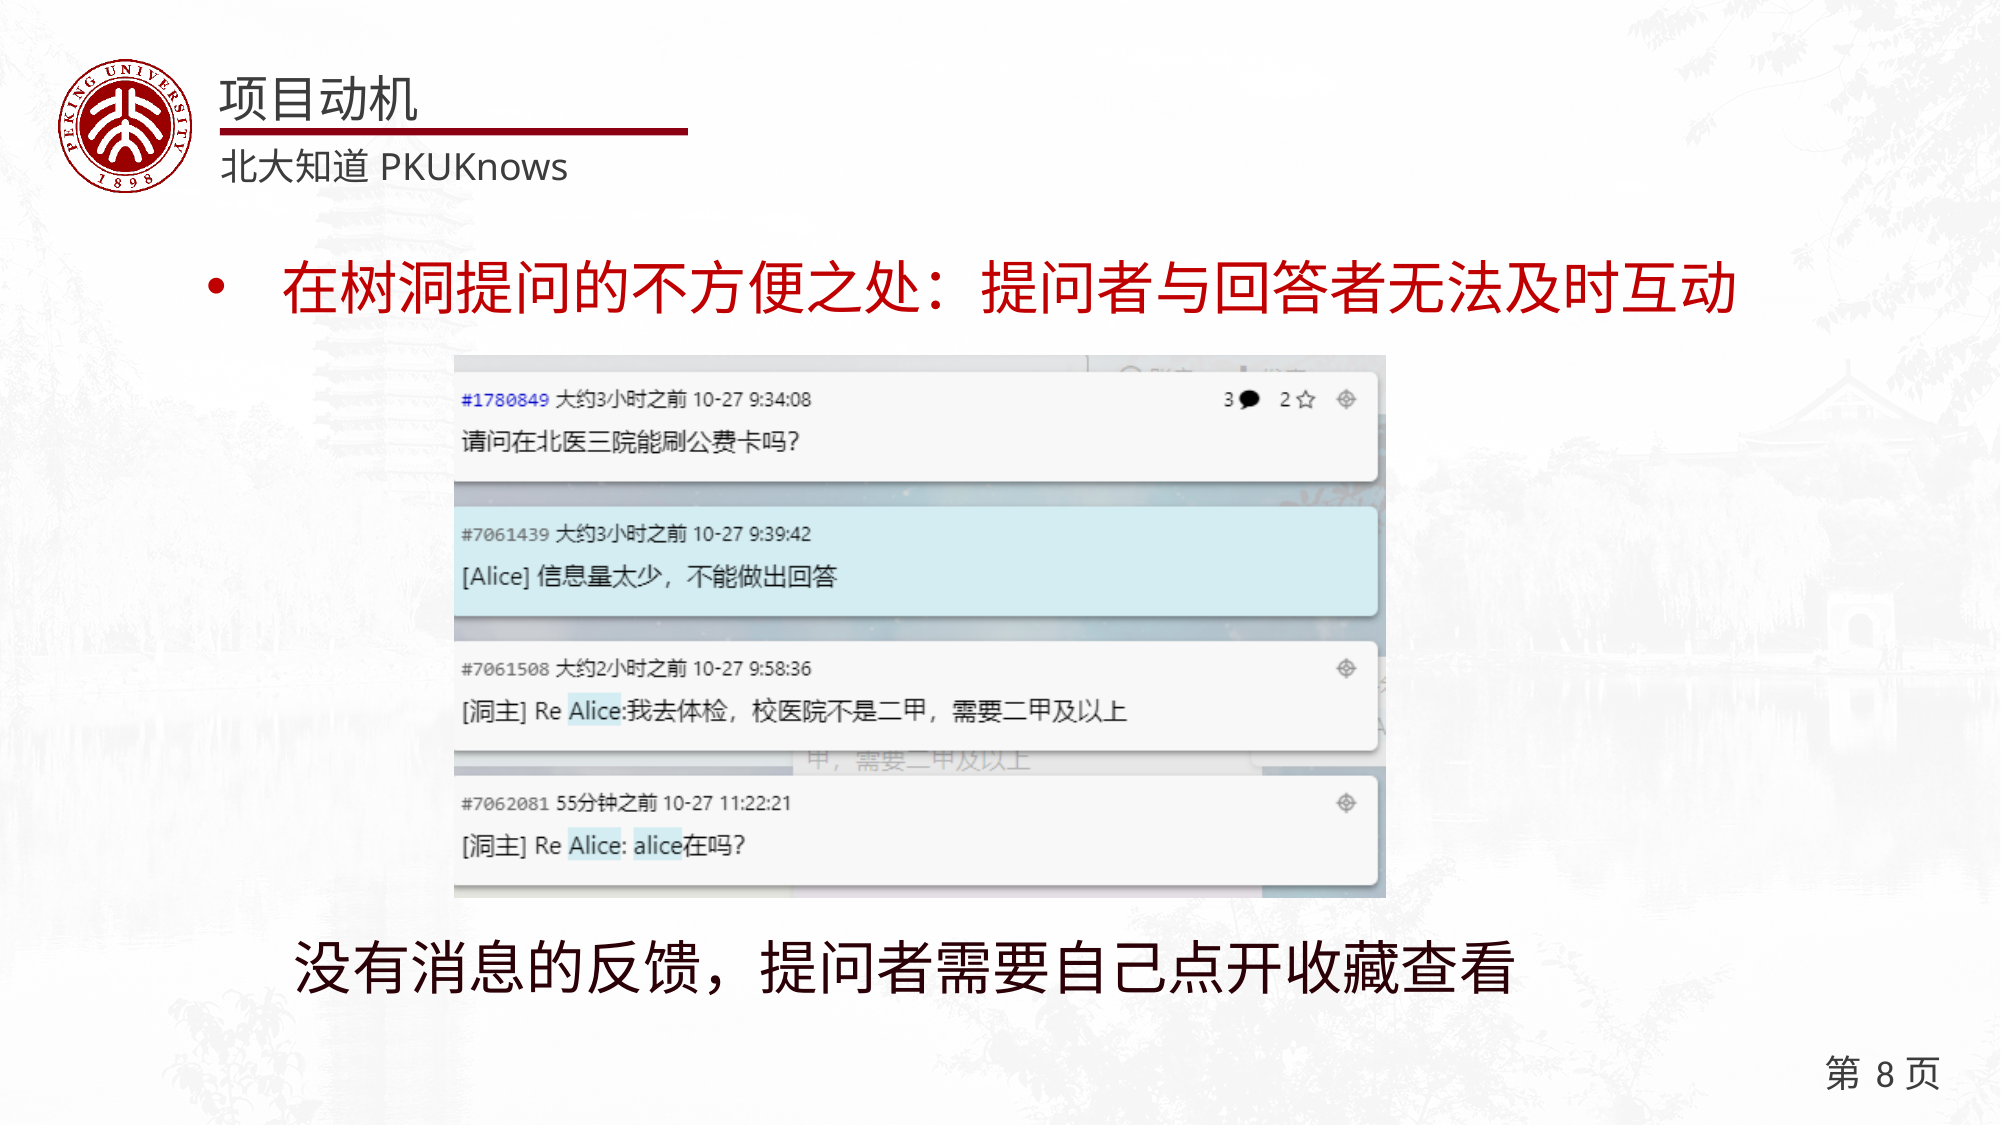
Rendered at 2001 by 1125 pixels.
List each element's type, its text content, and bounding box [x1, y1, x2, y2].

text_box 项目动机 [203, 59, 1281, 135]
text_box 没有消息的反馈，提问者需要自己点开收藏查看 [191, 923, 1620, 1009]
text_box [219, 127, 689, 135]
text_box 在树洞提问的不方便之处：提问者与回答者无法及时互动 [191, 243, 1822, 329]
slide_number 8 [1767, 1042, 2000, 1103]
text_box 北大知道PKUKnows [205, 135, 1284, 196]
picture [0, 0, 2001, 1125]
